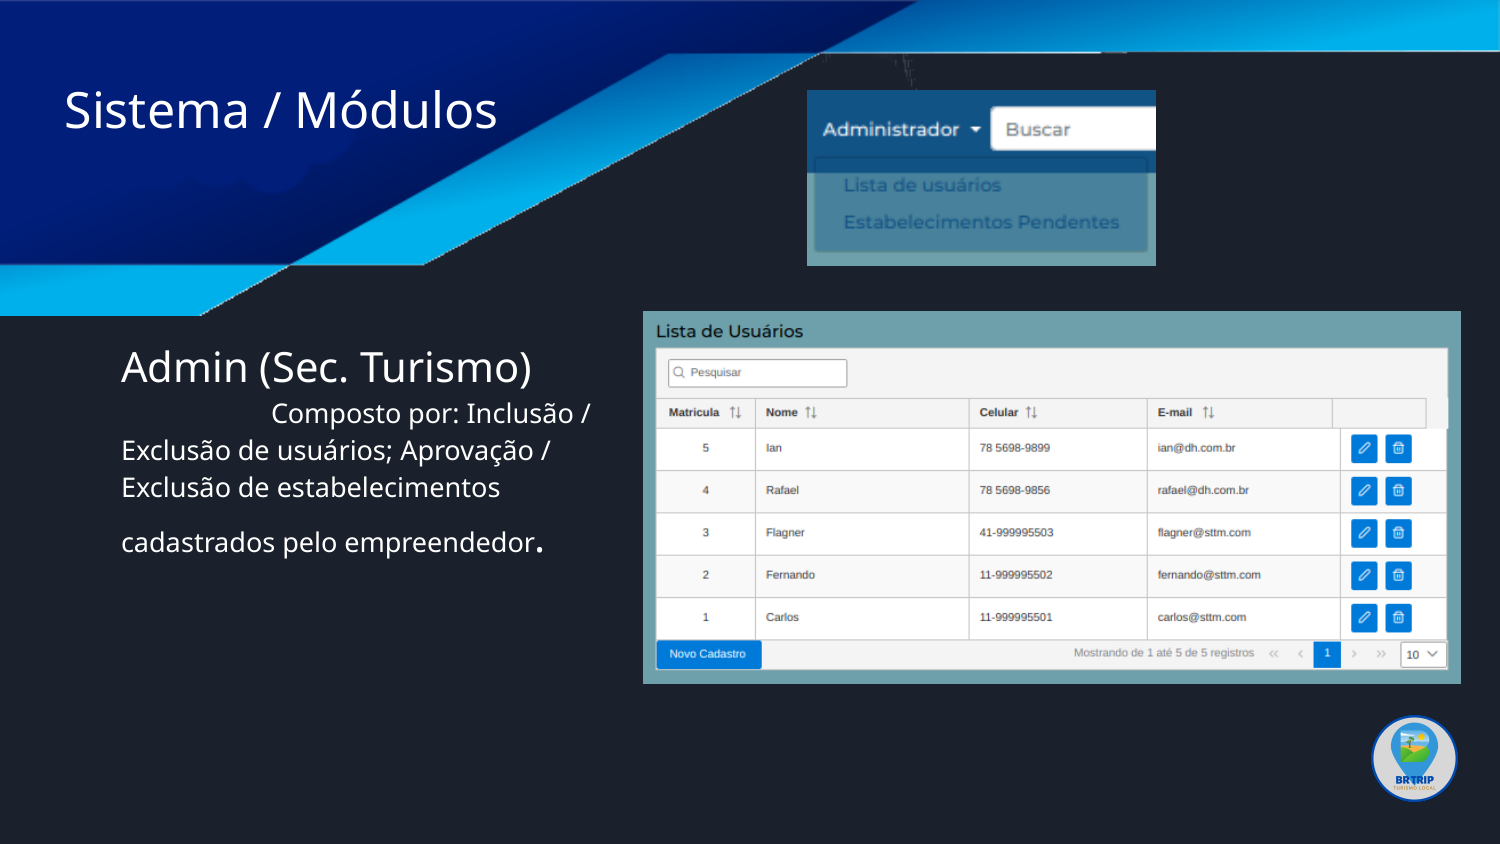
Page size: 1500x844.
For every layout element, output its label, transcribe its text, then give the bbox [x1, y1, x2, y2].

picture [1369, 714, 1459, 804]
picture [0, 0, 1500, 685]
text_box Admin (Sec. Turismo) Composto por: Inclusão / Exclusão de usuários; Aprovação / Exclusão de estabelecimentos cadastrados pelo empreendedor. [106, 324, 632, 502]
